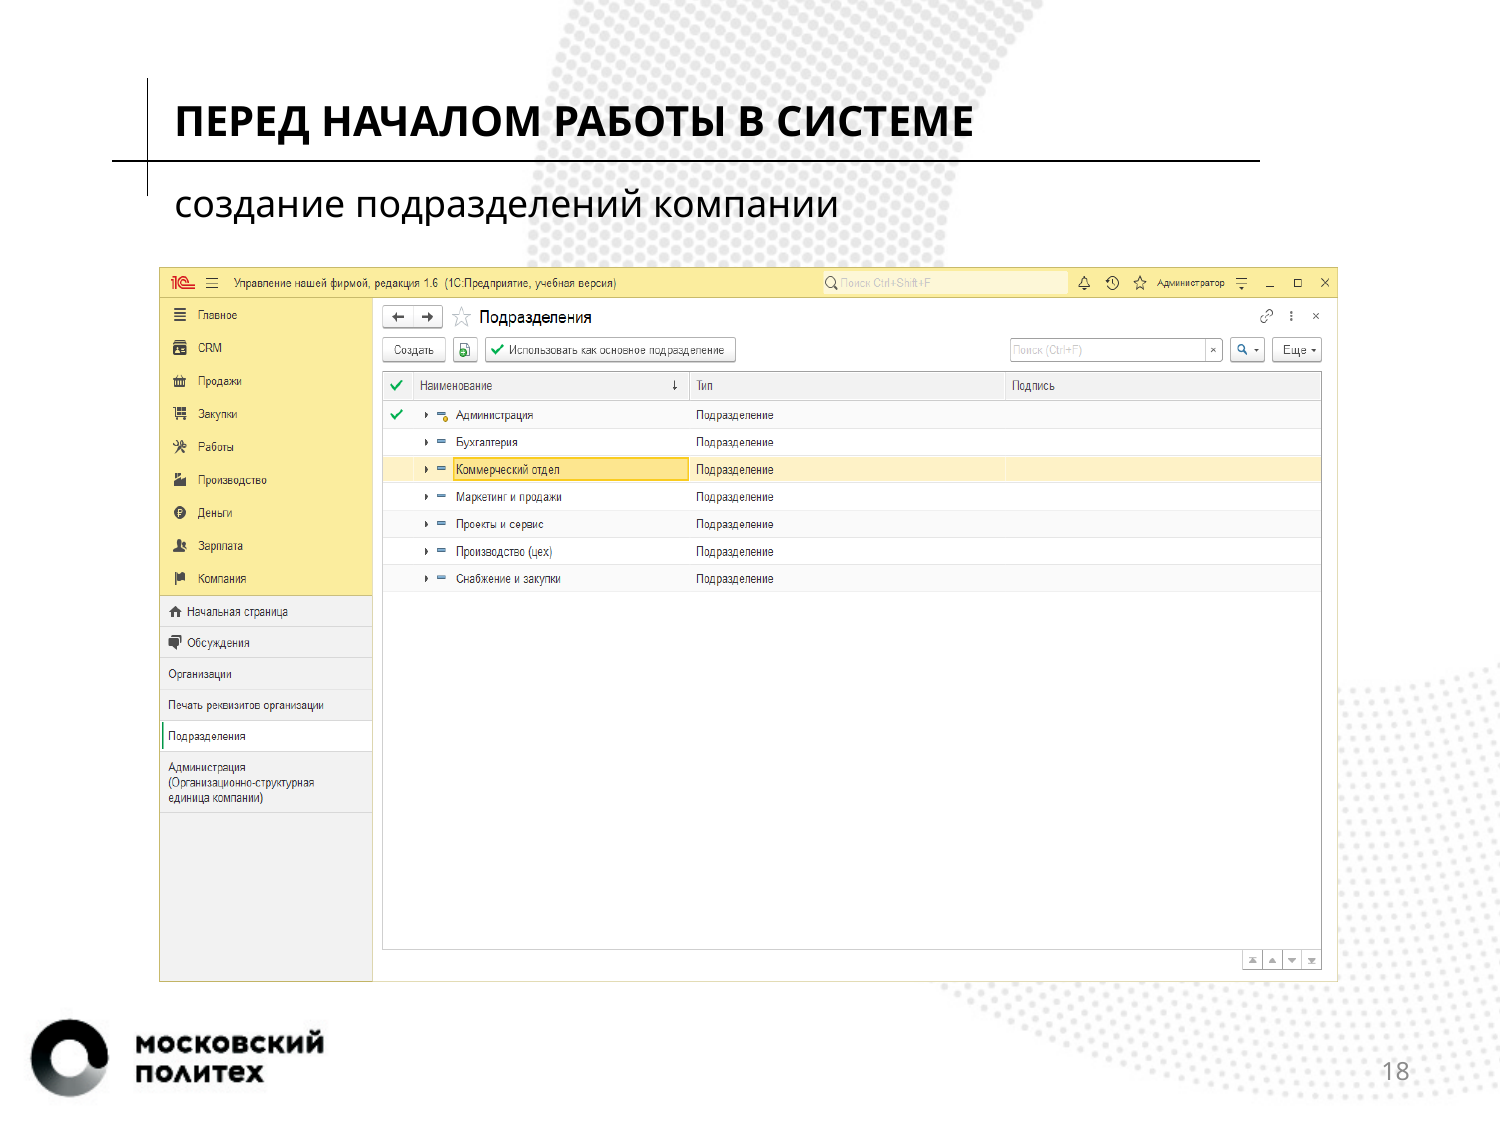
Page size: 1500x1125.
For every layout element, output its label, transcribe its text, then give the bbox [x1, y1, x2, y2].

text_box ПЕРЕД НАЧАЛОМ РАБОТЫ В СИСТЕМЕ [159, 78, 1427, 161]
slide_number 18 [1074, 1042, 1425, 1103]
title создание подразделений компании [159, 161, 1427, 244]
picture [0, 0, 1500, 1125]
